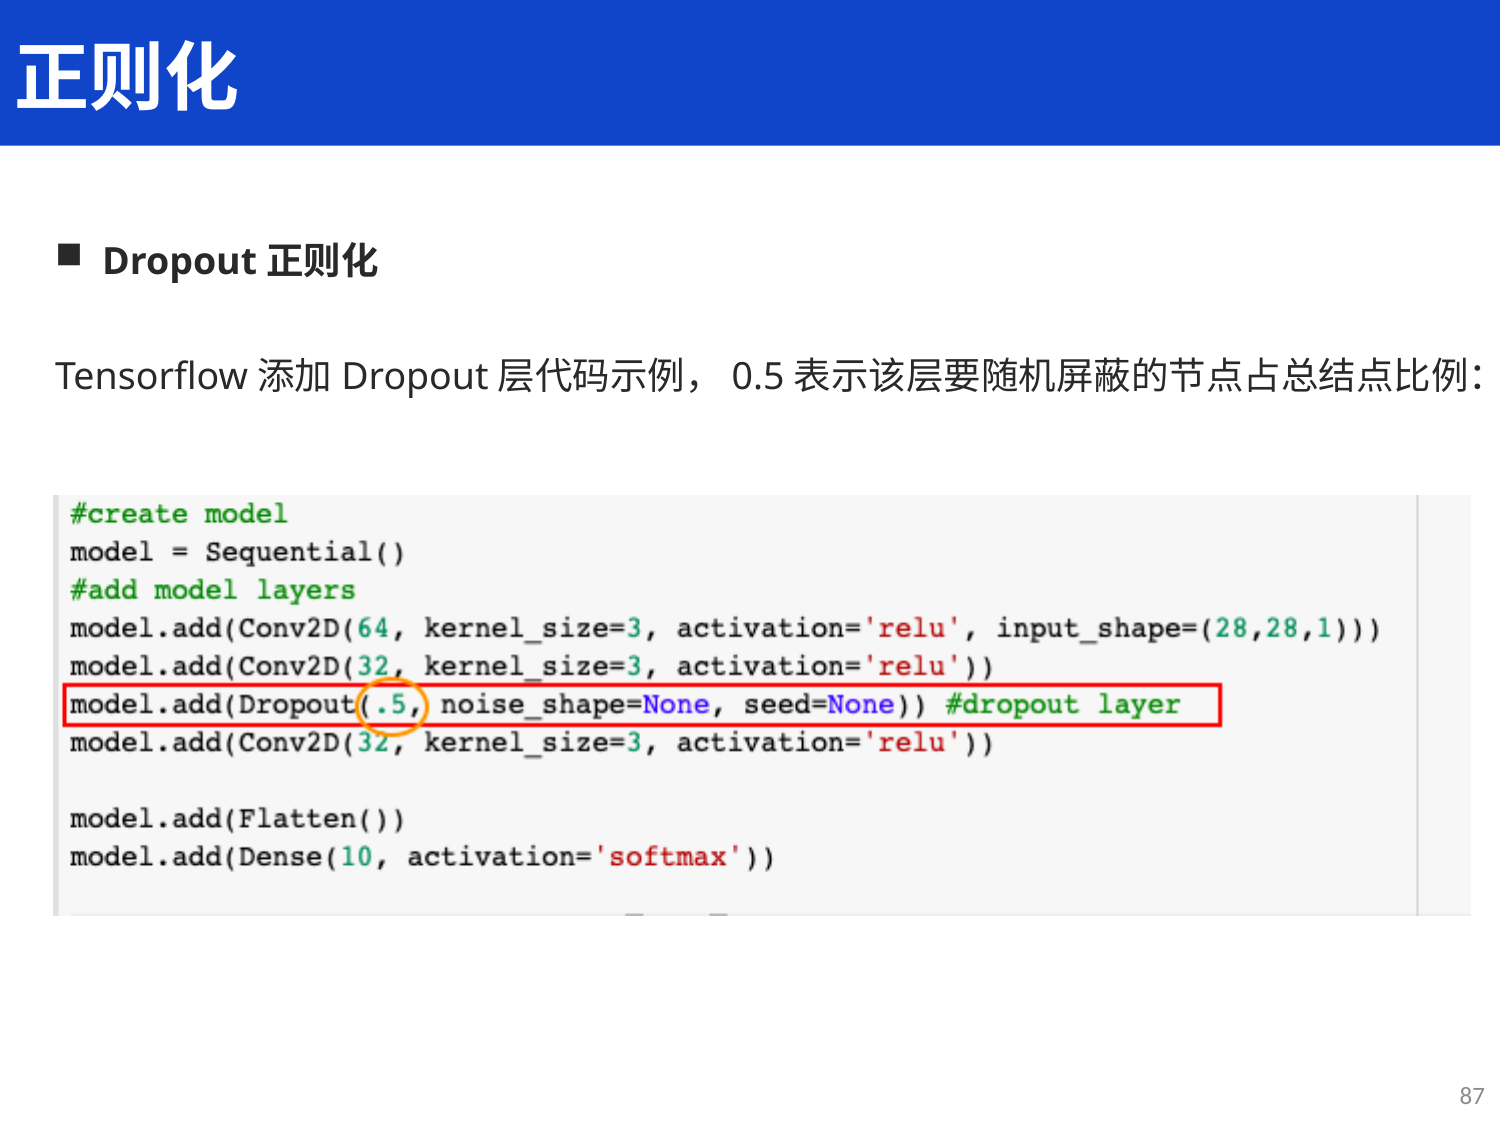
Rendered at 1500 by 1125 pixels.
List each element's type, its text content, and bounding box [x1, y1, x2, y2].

picture [53, 495, 1471, 916]
text_box 87 [1162, 1065, 1500, 1125]
text_box 正则化 [0, 0, 1500, 146]
text_box Dropout正则化 Tensorflow添加Dropout层代码示例，0.5表示该层要随机屏蔽的节点占总结点比例： [40, 167, 1484, 457]
